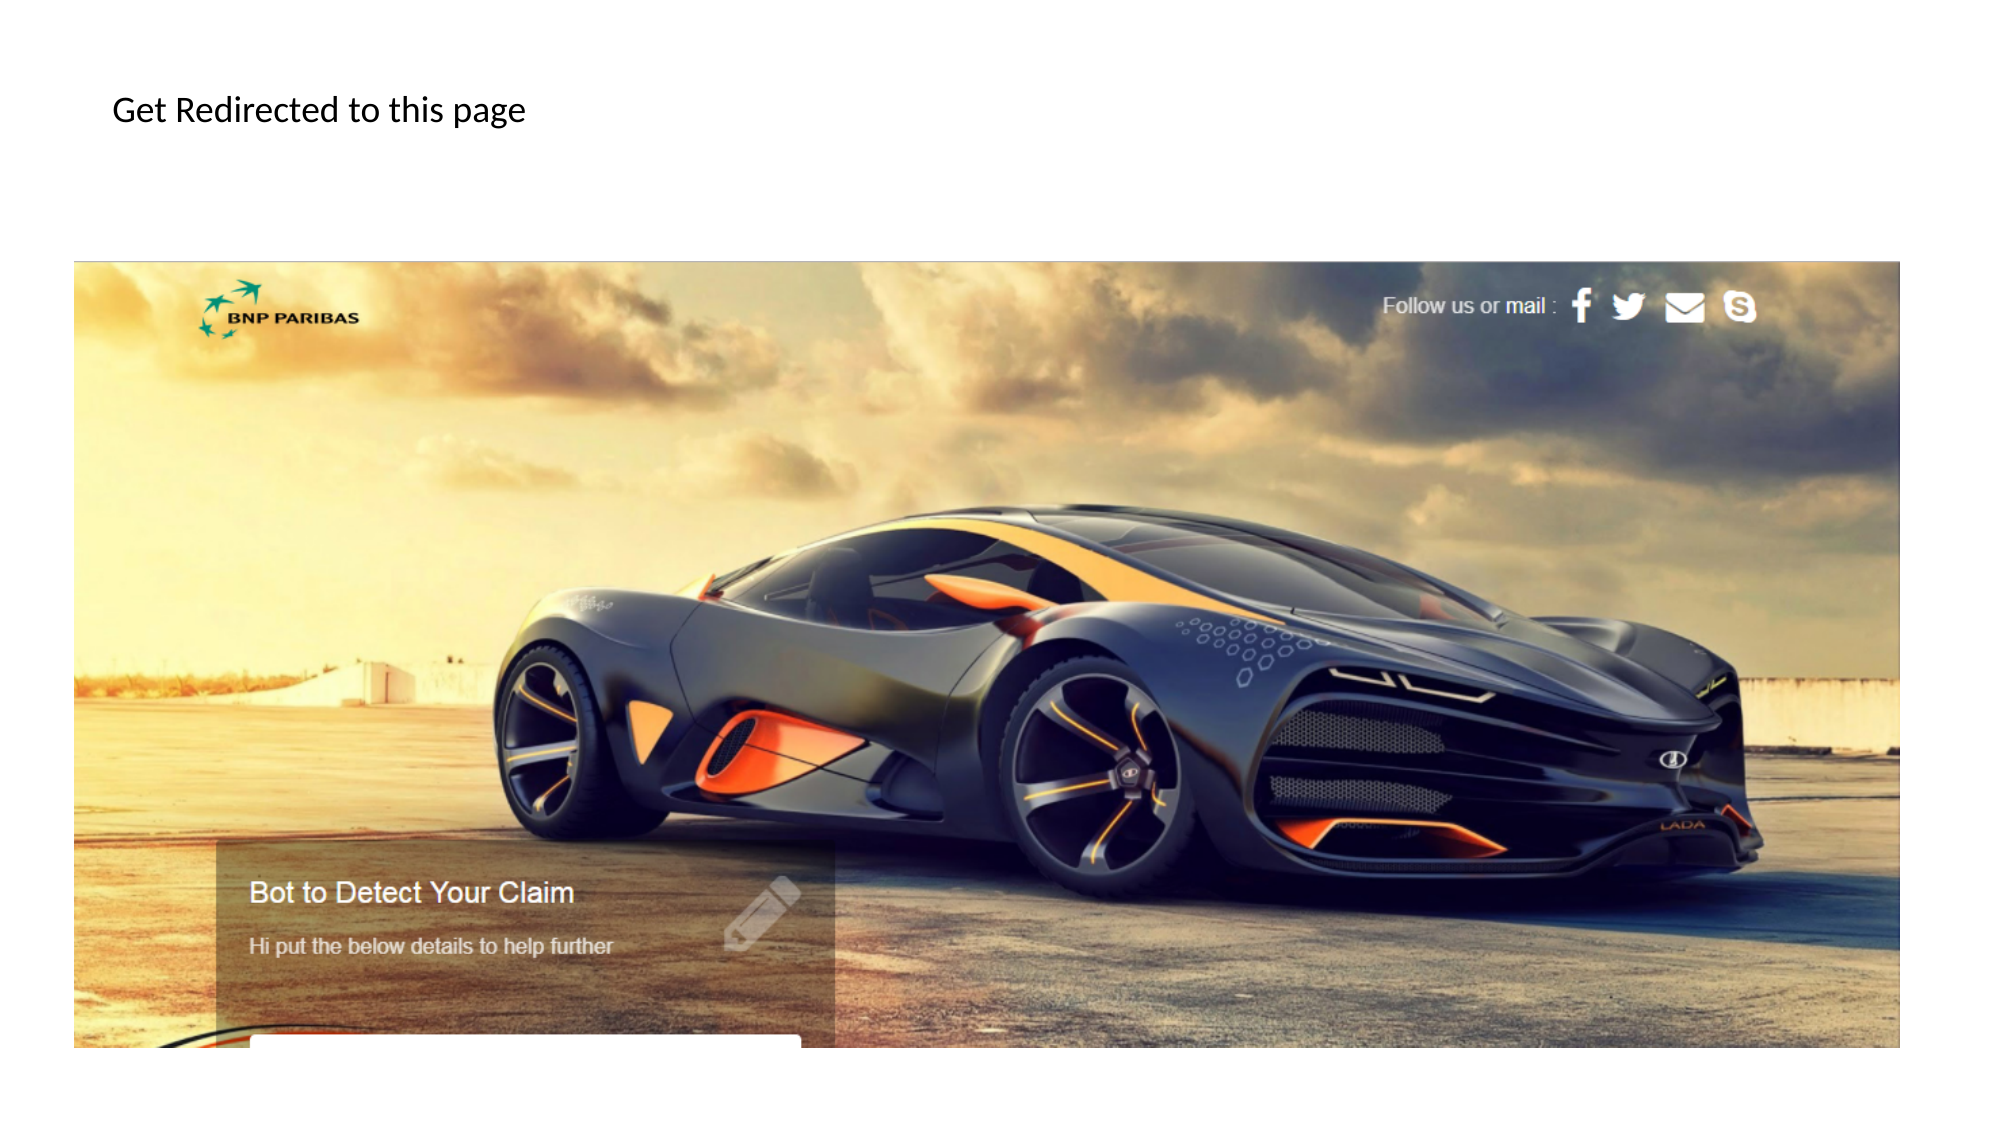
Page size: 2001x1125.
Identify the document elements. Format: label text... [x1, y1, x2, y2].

picture [73, 261, 1900, 1048]
text_box Get Redirected to this page [97, 77, 542, 138]
